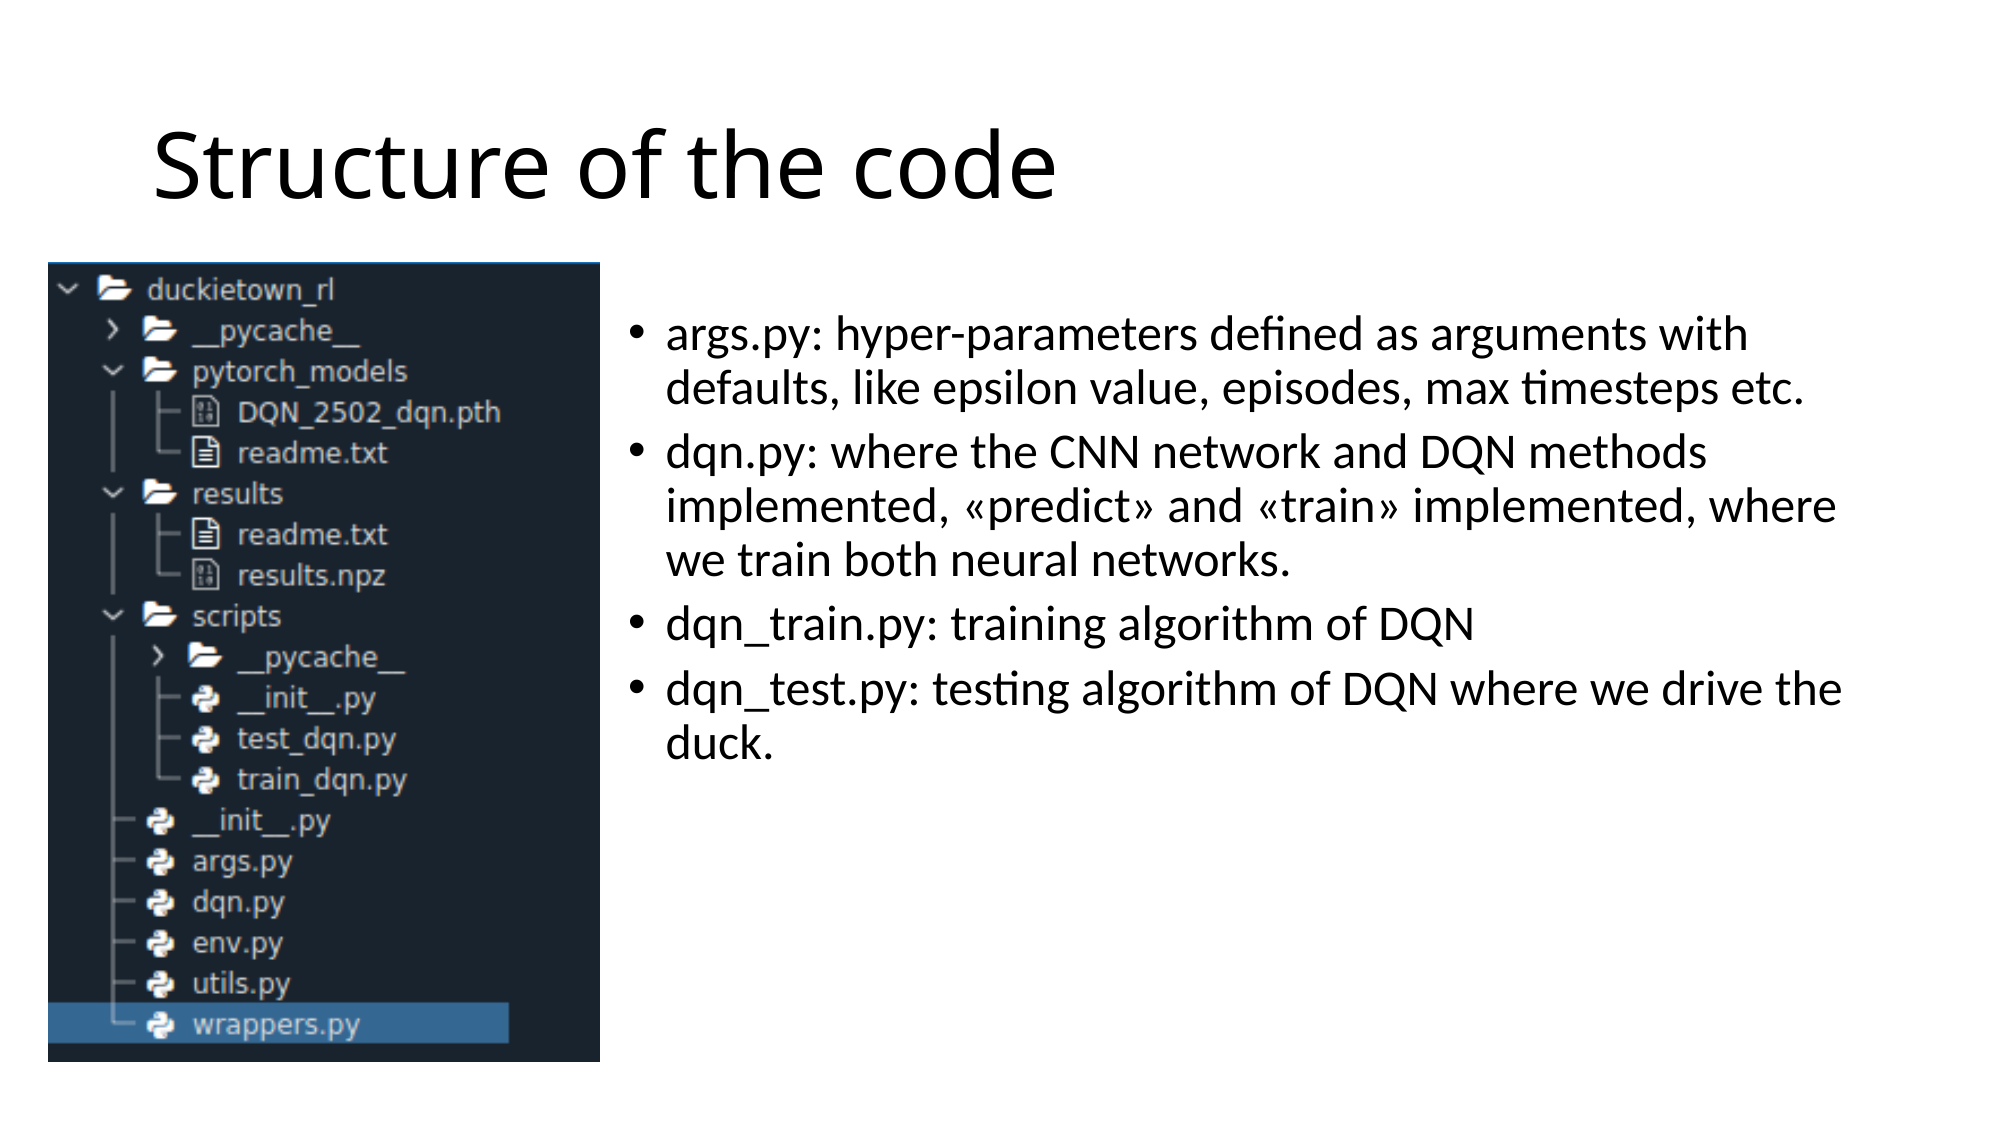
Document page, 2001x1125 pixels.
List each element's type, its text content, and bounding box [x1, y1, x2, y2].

picture [48, 262, 600, 1062]
title Structure of the code [137, 59, 1863, 278]
list args.py: hyper-parameters defined as arguments with defaults, like epsilon value, episodes, max timesteps etc. dqn.py: where the CNN network and DQN methods implemented, «predict» and «train» implemented, where we train both neural networks. dqn_train.py: training algorithm of DQN dqn_test.py: testing algorithm of DQN where we drive the duck. [600, 299, 1863, 1014]
